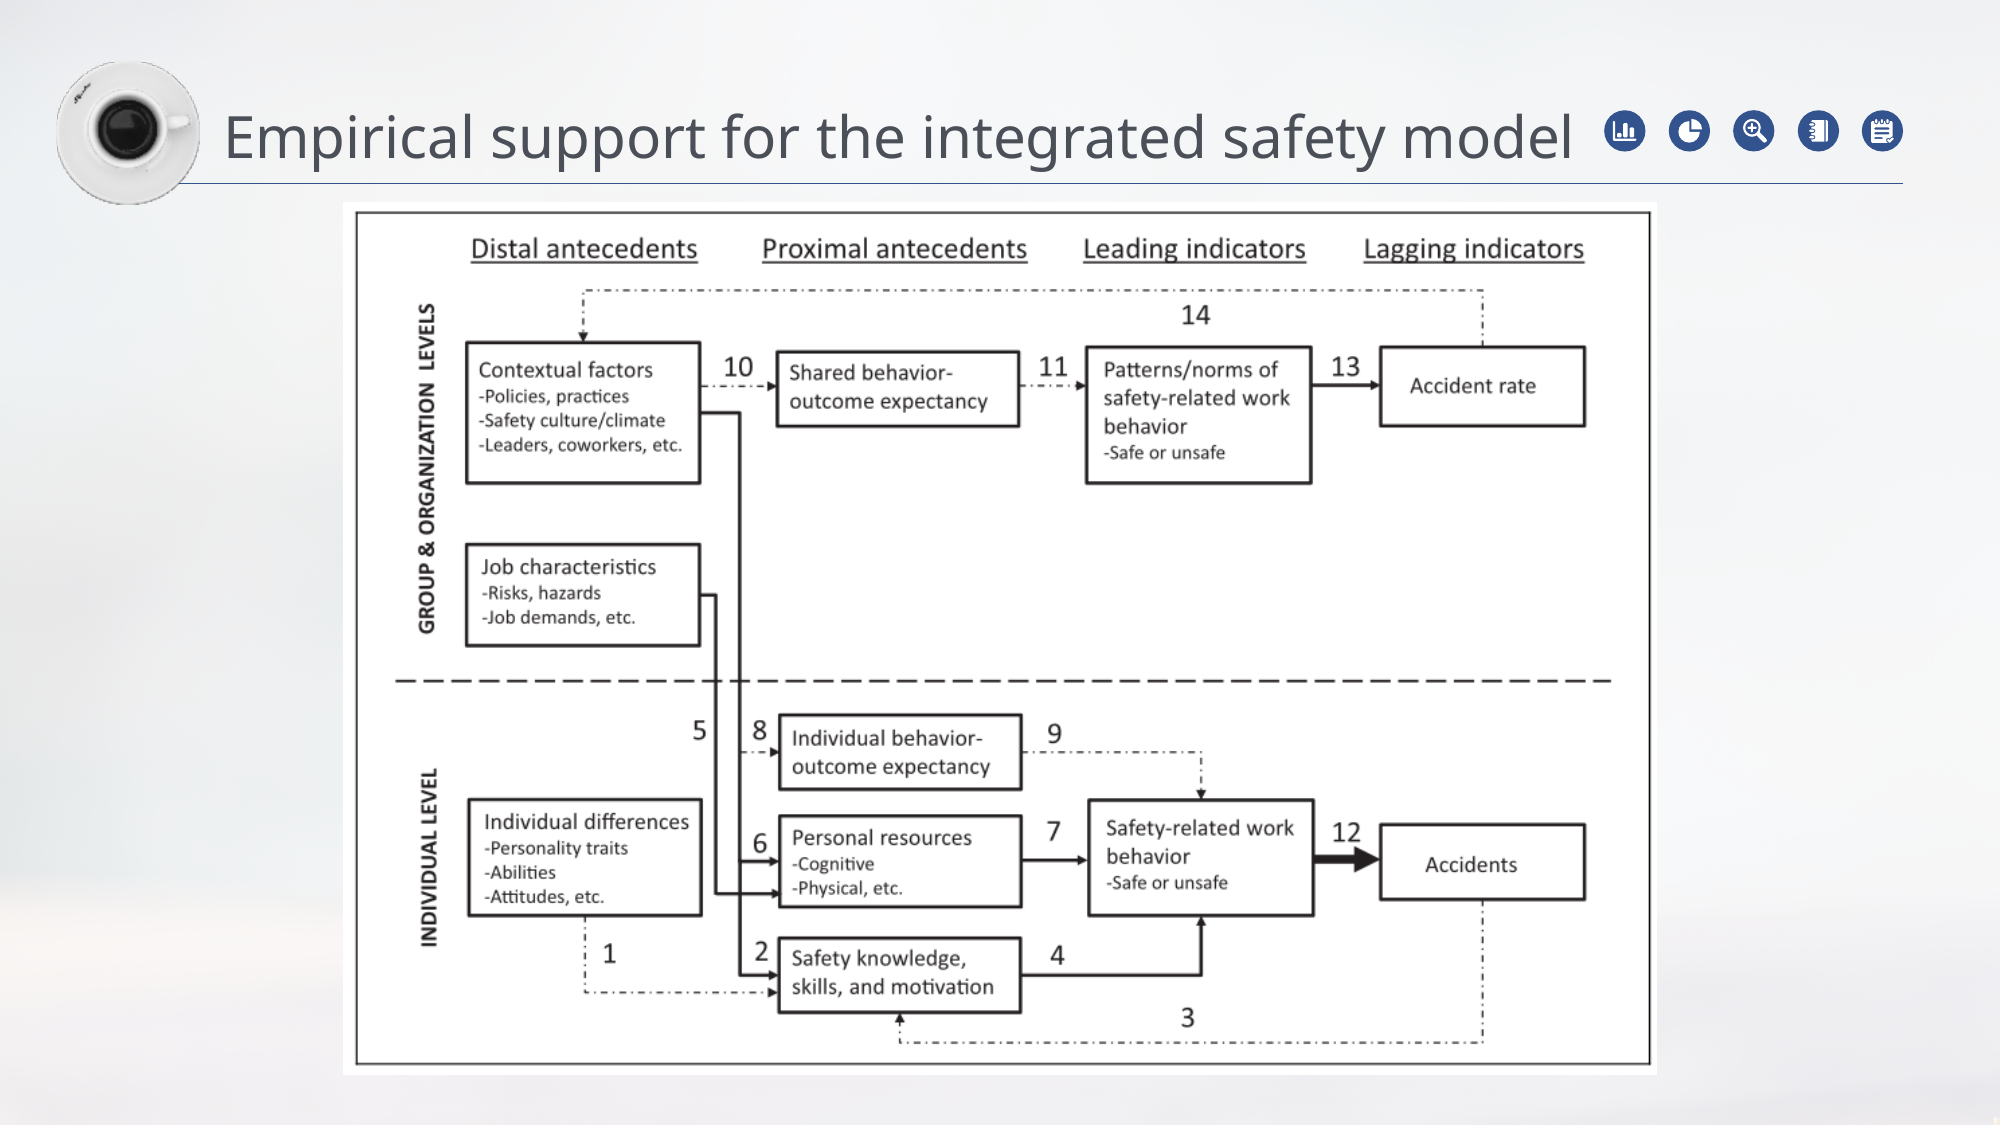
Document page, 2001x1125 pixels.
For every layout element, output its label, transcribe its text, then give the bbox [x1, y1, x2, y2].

picture [0, 0, 2000, 1125]
text_box Empirical support for the integrated safety model [208, 92, 1591, 178]
